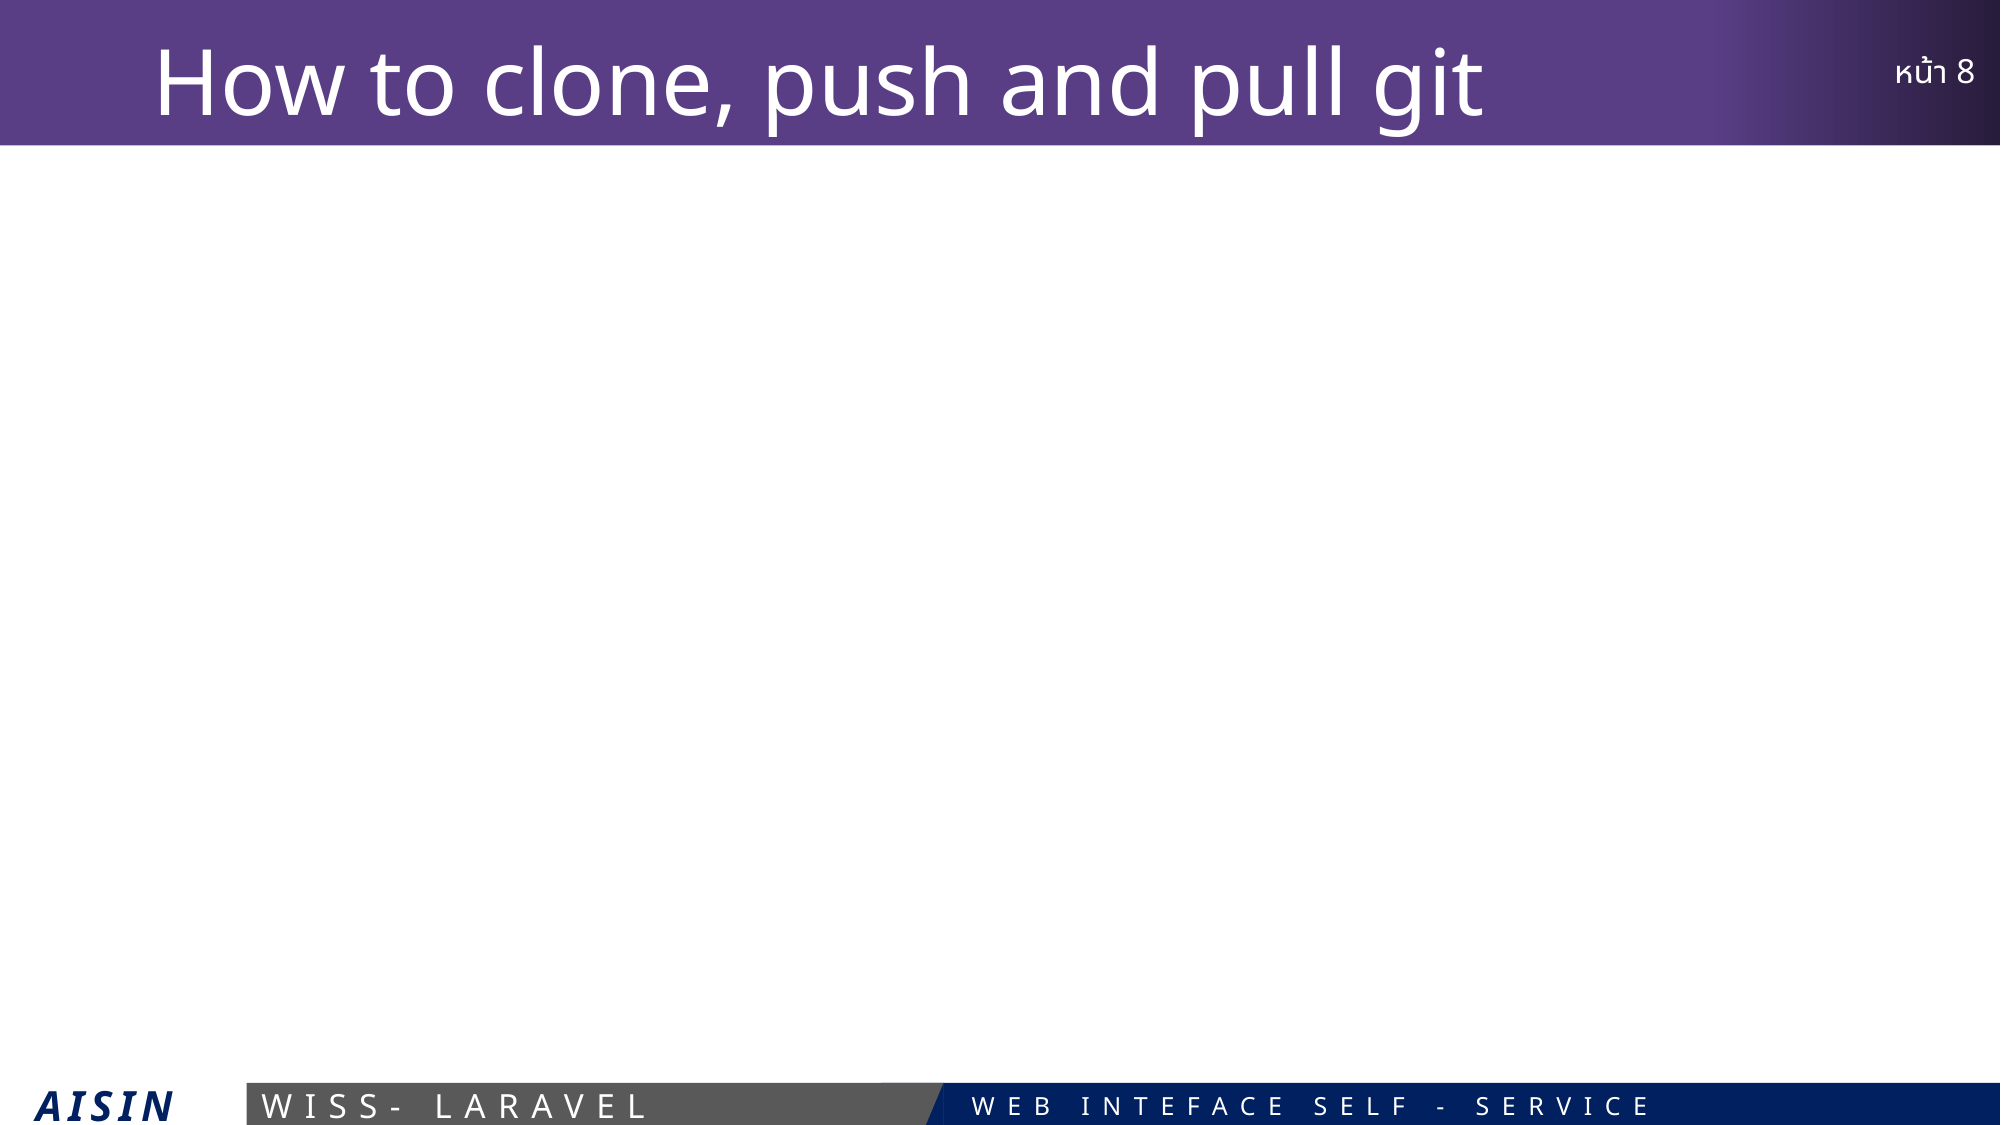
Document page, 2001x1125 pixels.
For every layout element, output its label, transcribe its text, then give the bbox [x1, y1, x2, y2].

title How to clone, push and pull git [137, 0, 1863, 172]
